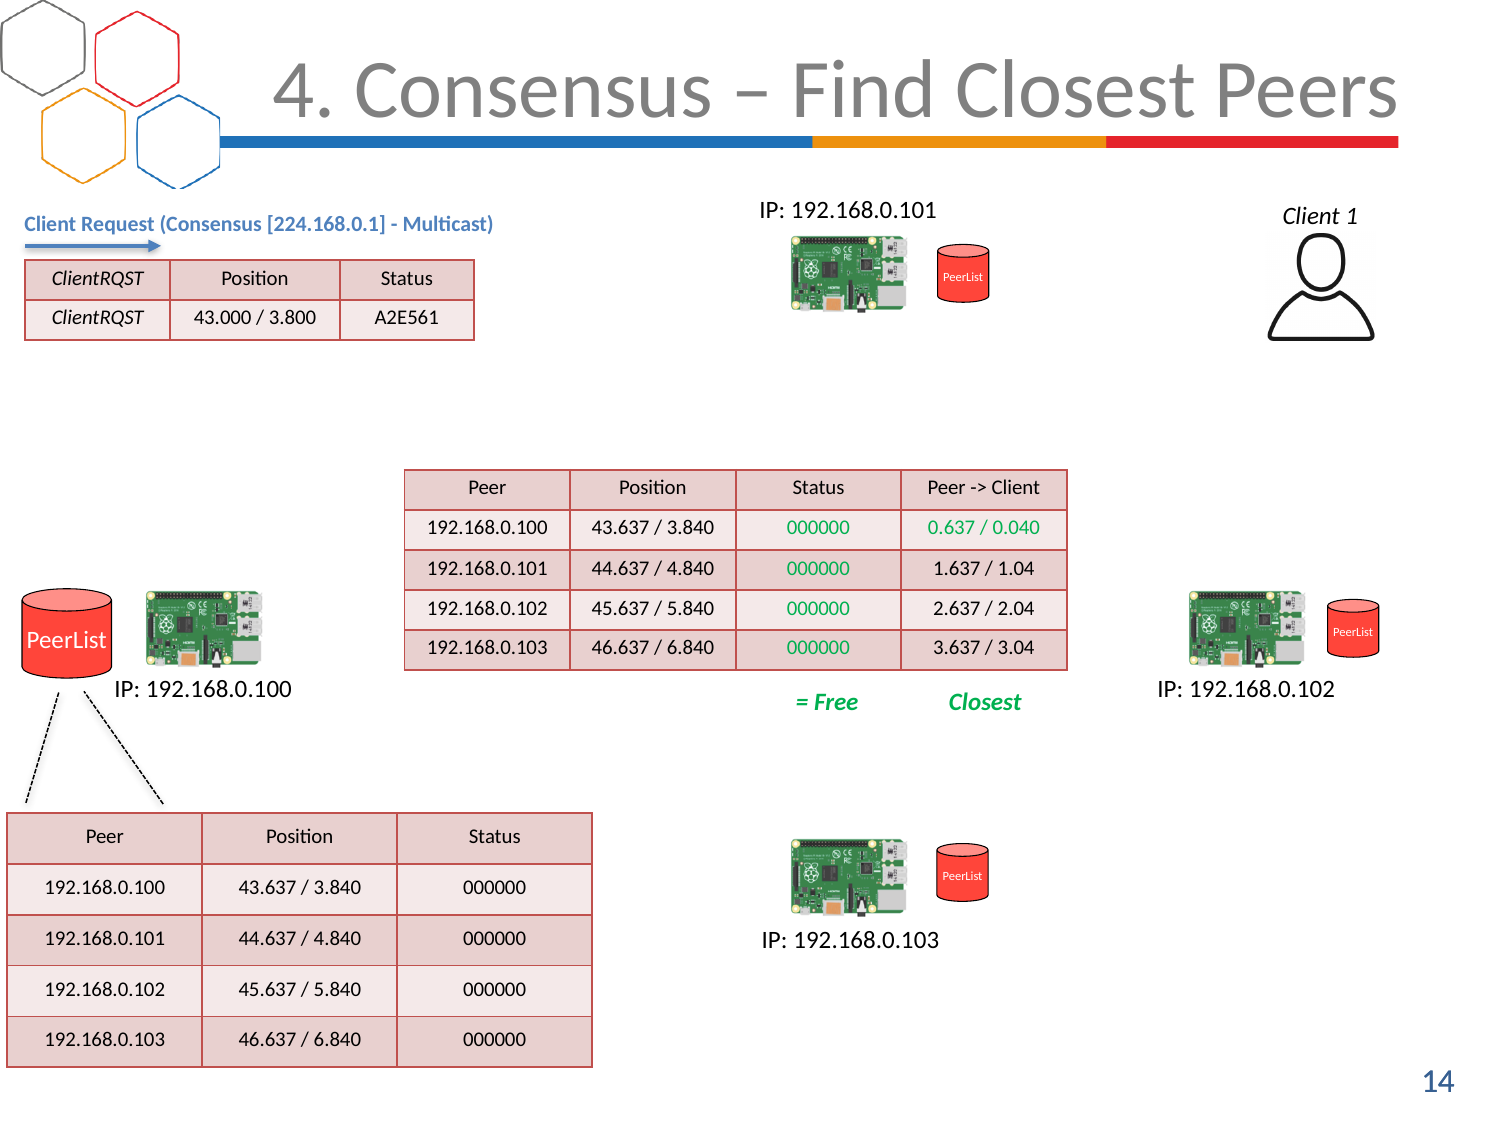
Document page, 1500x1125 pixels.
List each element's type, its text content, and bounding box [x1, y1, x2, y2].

text_box Client 1 [1267, 191, 1374, 229]
text_box IP: 192.168.0.101 [735, 186, 962, 231]
text_box IP: 192.168.0.100 [90, 665, 317, 710]
table_cell 43.637 / 3.840 [203, 865, 396, 914]
table_cell 192.168.0.101 [8, 916, 201, 965]
table_header Status [341, 261, 473, 299]
picture [1186, 588, 1307, 668]
table_cell 45.637 / 5.840 [203, 966, 396, 1016]
table_cell 46.637 / 6.840 [203, 1017, 396, 1066]
table_cell 192.168.0.103 [405, 631, 569, 669]
table_header ClientRQST [26, 261, 169, 299]
picture [1264, 231, 1377, 343]
text_box PeerList [936, 843, 989, 902]
table_cell 1.637 / 1.04 [902, 551, 1066, 589]
table_header Position [571, 471, 735, 509]
picture [788, 837, 909, 917]
table_cell 000000 [737, 591, 900, 629]
text_box Closest [934, 678, 1037, 723]
table_cell 43.000 / 3.800 [171, 301, 339, 339]
table_cell 000000 [398, 1017, 591, 1066]
text_box PeerList [1327, 599, 1379, 658]
text_box IP: 192.168.0.102 [1133, 665, 1360, 710]
table_cell 43.637 / 3.840 [571, 511, 735, 549]
table_cell 000000 [398, 916, 591, 965]
table_cell 44.637 / 4.840 [203, 916, 396, 965]
text_box PeerList [937, 244, 989, 303]
table_cell 45.637 / 5.840 [571, 591, 735, 629]
table_cell 192.168.0.102 [405, 591, 569, 629]
table_cell ClientRQST [26, 301, 169, 339]
table_cell 44.637 / 4.840 [571, 551, 735, 589]
text_box PeerList [22, 588, 112, 679]
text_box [25, 692, 60, 805]
table_cell 000000 [398, 865, 591, 914]
table_cell 000000 [737, 511, 900, 549]
table_cell 192.168.0.100 [405, 511, 569, 549]
text_box = Free [781, 678, 874, 723]
text_box Client Request (Consensus [224.168.0.1] - Multicast) [9, 201, 563, 243]
picture [143, 588, 264, 668]
table_cell 192.168.0.103 [8, 1017, 201, 1066]
table_header Peer [405, 471, 569, 509]
table_cell 000000 [398, 966, 591, 1016]
table_header Peer -> Client [902, 471, 1066, 509]
table_cell 192.168.0.102 [8, 966, 201, 1016]
table_header Status [737, 471, 900, 509]
table_cell A2E561 [341, 301, 473, 339]
table_cell 192.168.0.101 [405, 551, 569, 589]
table_cell 000000 [737, 551, 900, 589]
table_cell 2.637 / 2.04 [902, 591, 1066, 629]
table_cell 0.637 / 0.040 [902, 511, 1066, 549]
text_box IP: 192.168.0.103 [737, 916, 964, 962]
picture [788, 233, 909, 313]
table_cell 3.637 / 3.04 [902, 631, 1066, 669]
table_cell 192.168.0.100 [8, 865, 201, 914]
table_cell 46.637 / 6.840 [571, 631, 735, 669]
table_header Position [203, 814, 396, 863]
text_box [83, 690, 164, 805]
title 4. Consensus – Find Closest Peers [22, 22, 1416, 143]
table_cell 000000 [737, 631, 900, 669]
table_header Position [171, 261, 339, 299]
table_header Status [398, 814, 591, 863]
table_header Peer [8, 814, 201, 863]
